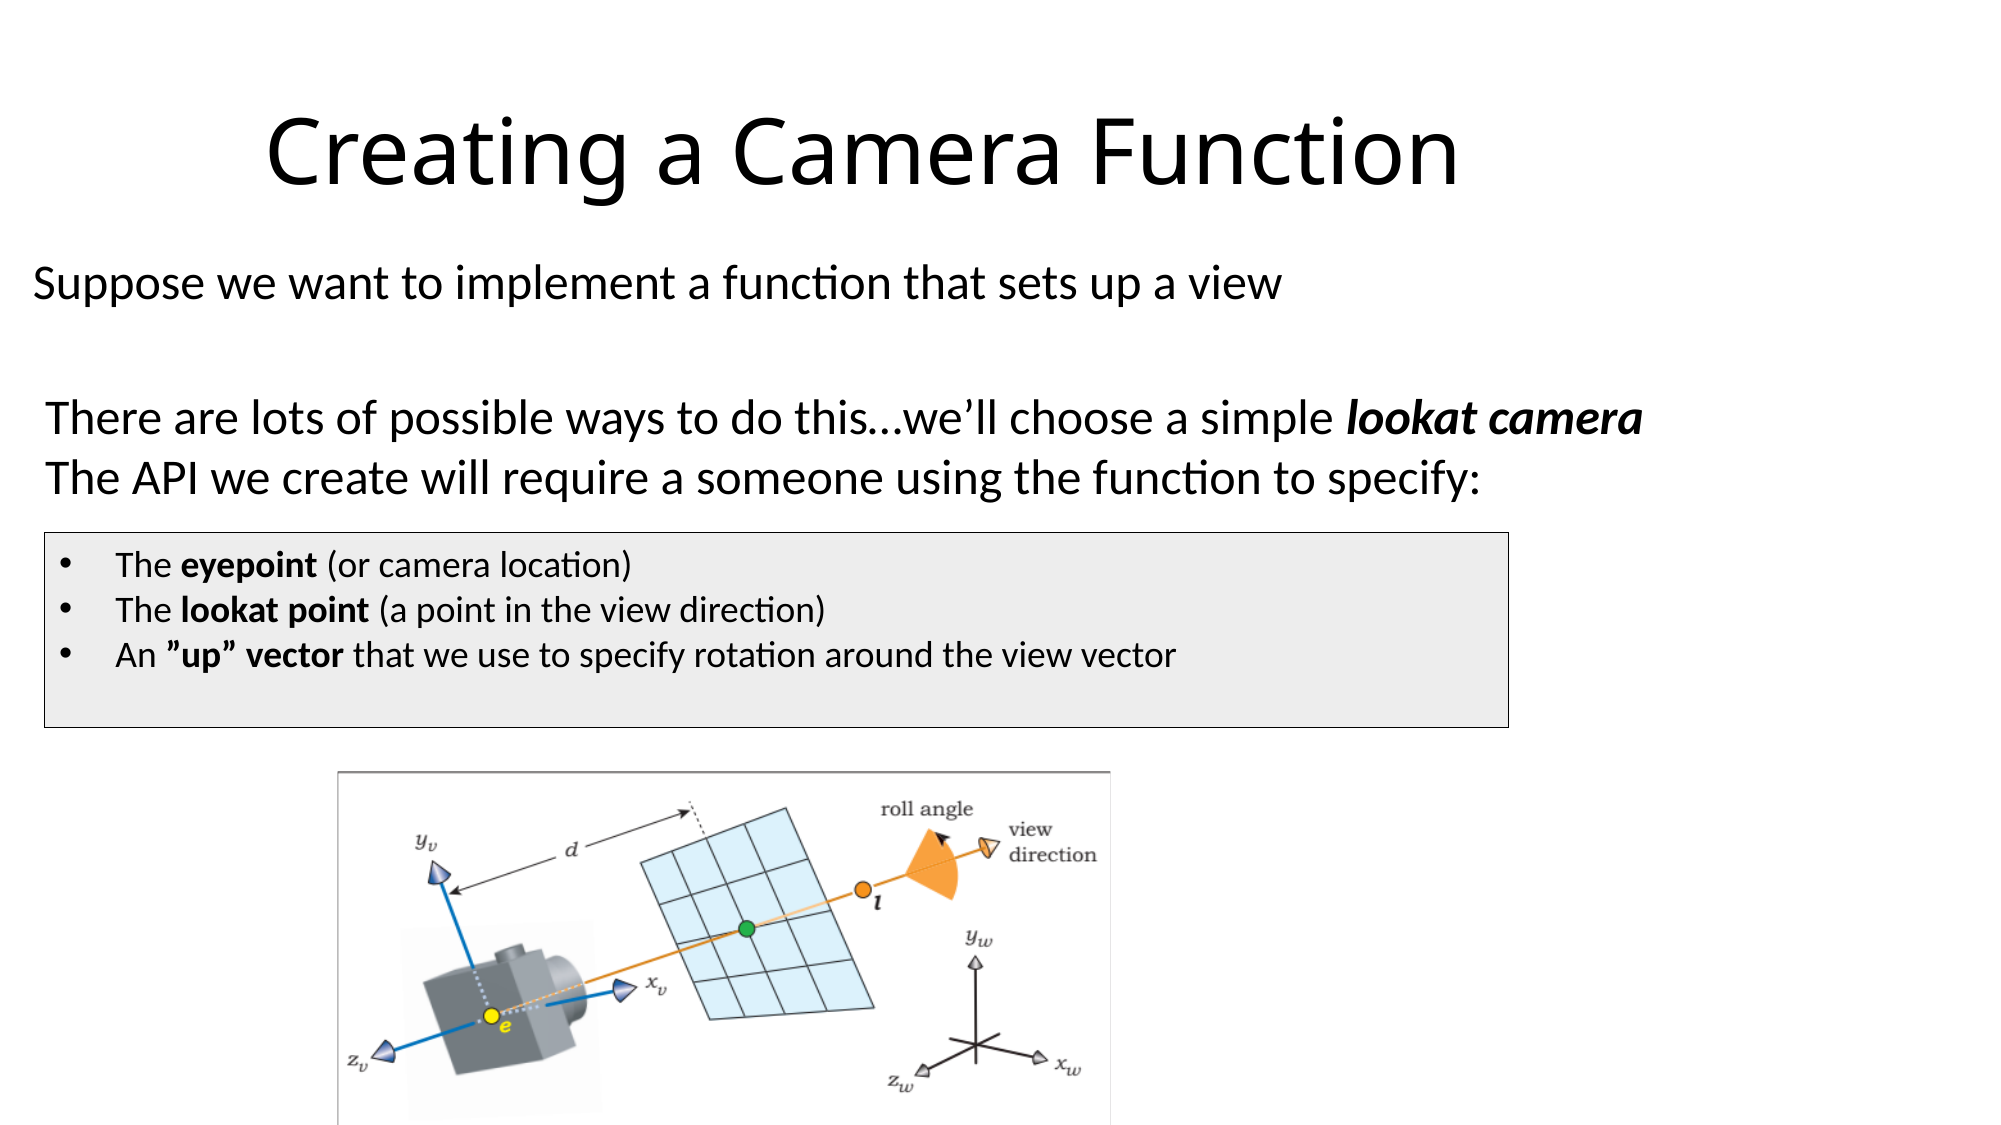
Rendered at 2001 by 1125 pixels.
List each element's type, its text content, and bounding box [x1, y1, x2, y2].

title Creating a Camera Function [249, 79, 1713, 230]
text_box The eyepoint (or camera location) The lookat point (a point in the view direction) An ”up” vector that we use to specify rotation around the view vector [44, 532, 1509, 728]
picture [337, 771, 1111, 1125]
text_box There are lots of possible ways to do this…we’ll choose a simple lookat camera The API we create will require a someone using the function to specify: [30, 377, 1815, 512]
text_box Suppose we want to implement a function that sets up a view [18, 242, 1839, 378]
